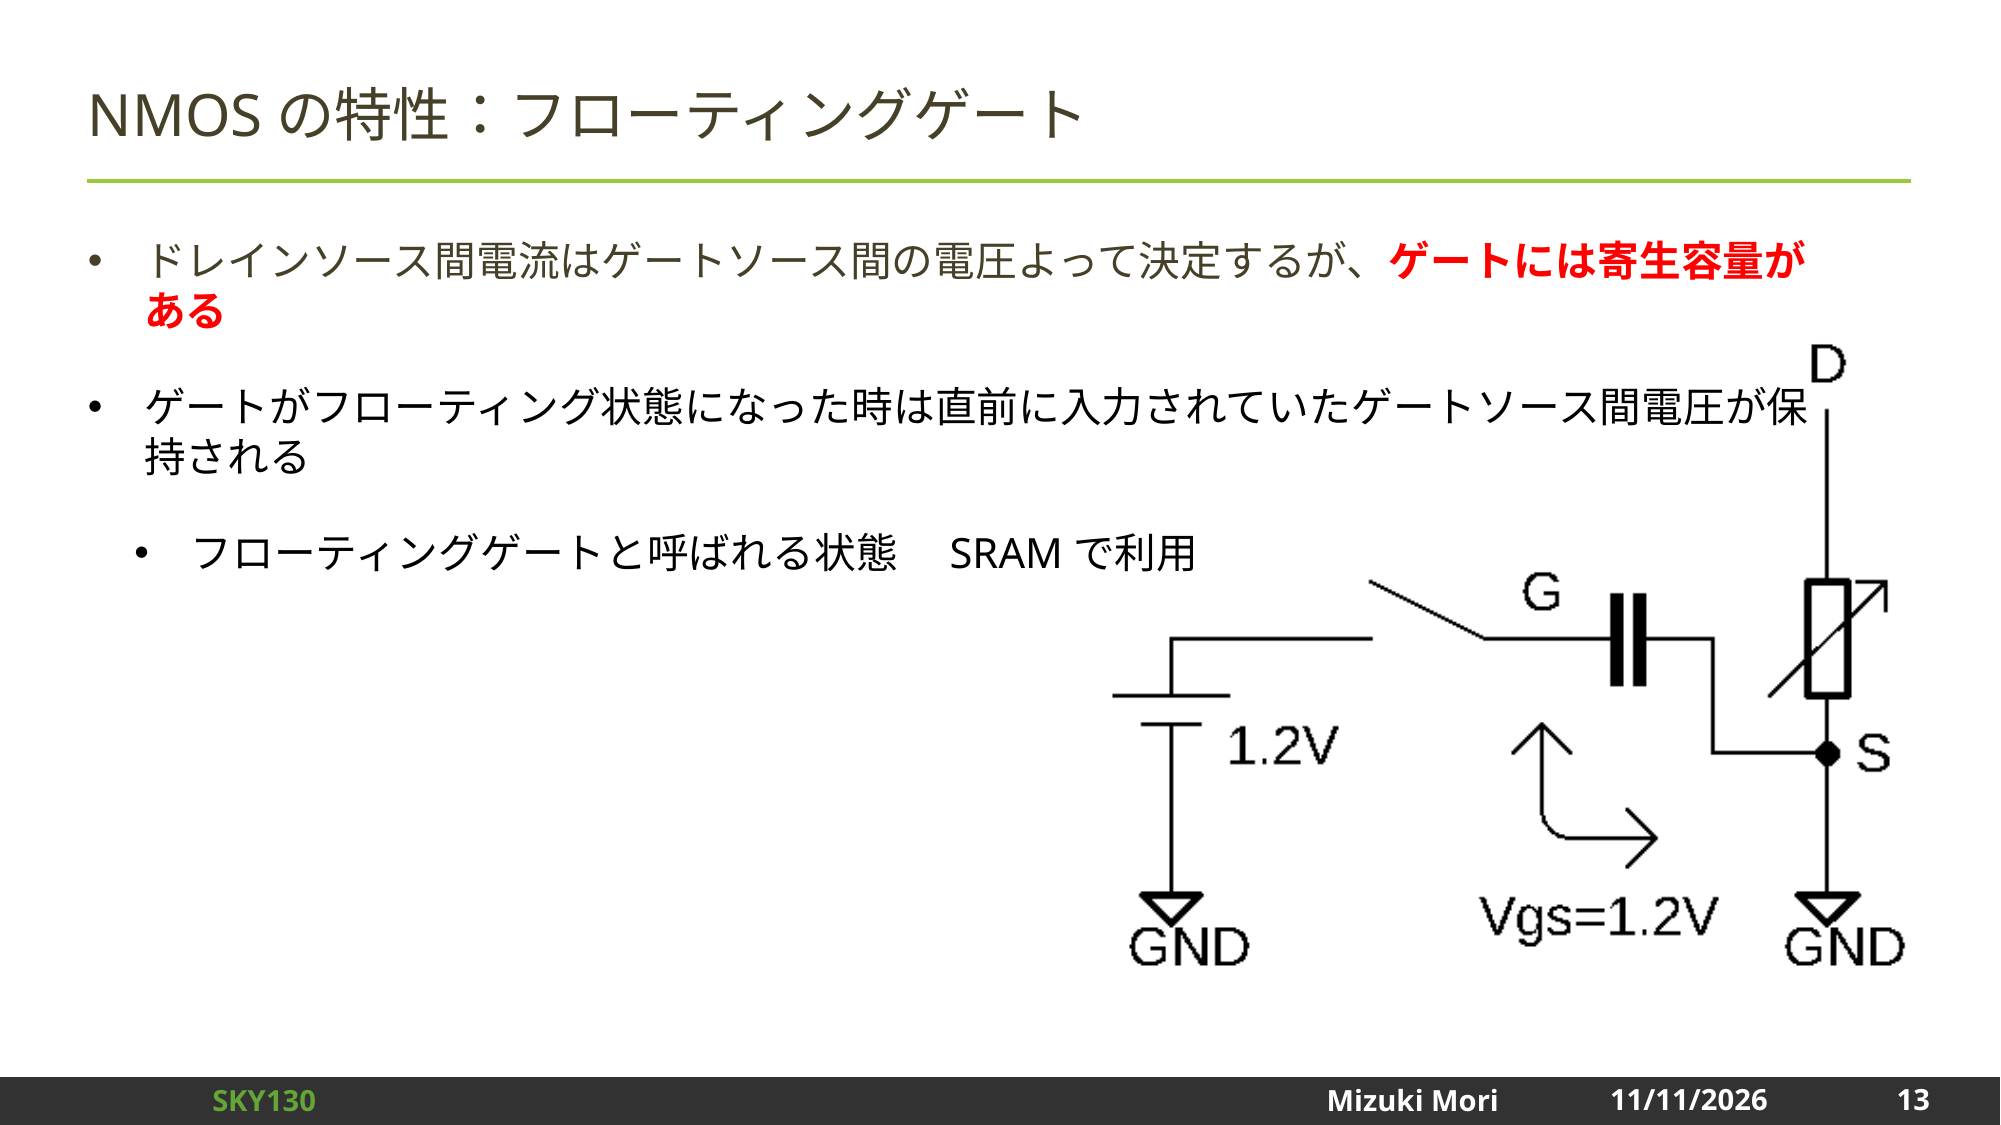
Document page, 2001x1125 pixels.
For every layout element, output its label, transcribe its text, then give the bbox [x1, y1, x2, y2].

picture [0, 1077, 1550, 1125]
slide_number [1550, 1077, 1826, 1125]
title NMOSの特性：フローティングゲート [72, 70, 1912, 163]
slide_number 13 [1826, 1076, 2000, 1125]
picture [1111, 324, 1928, 983]
